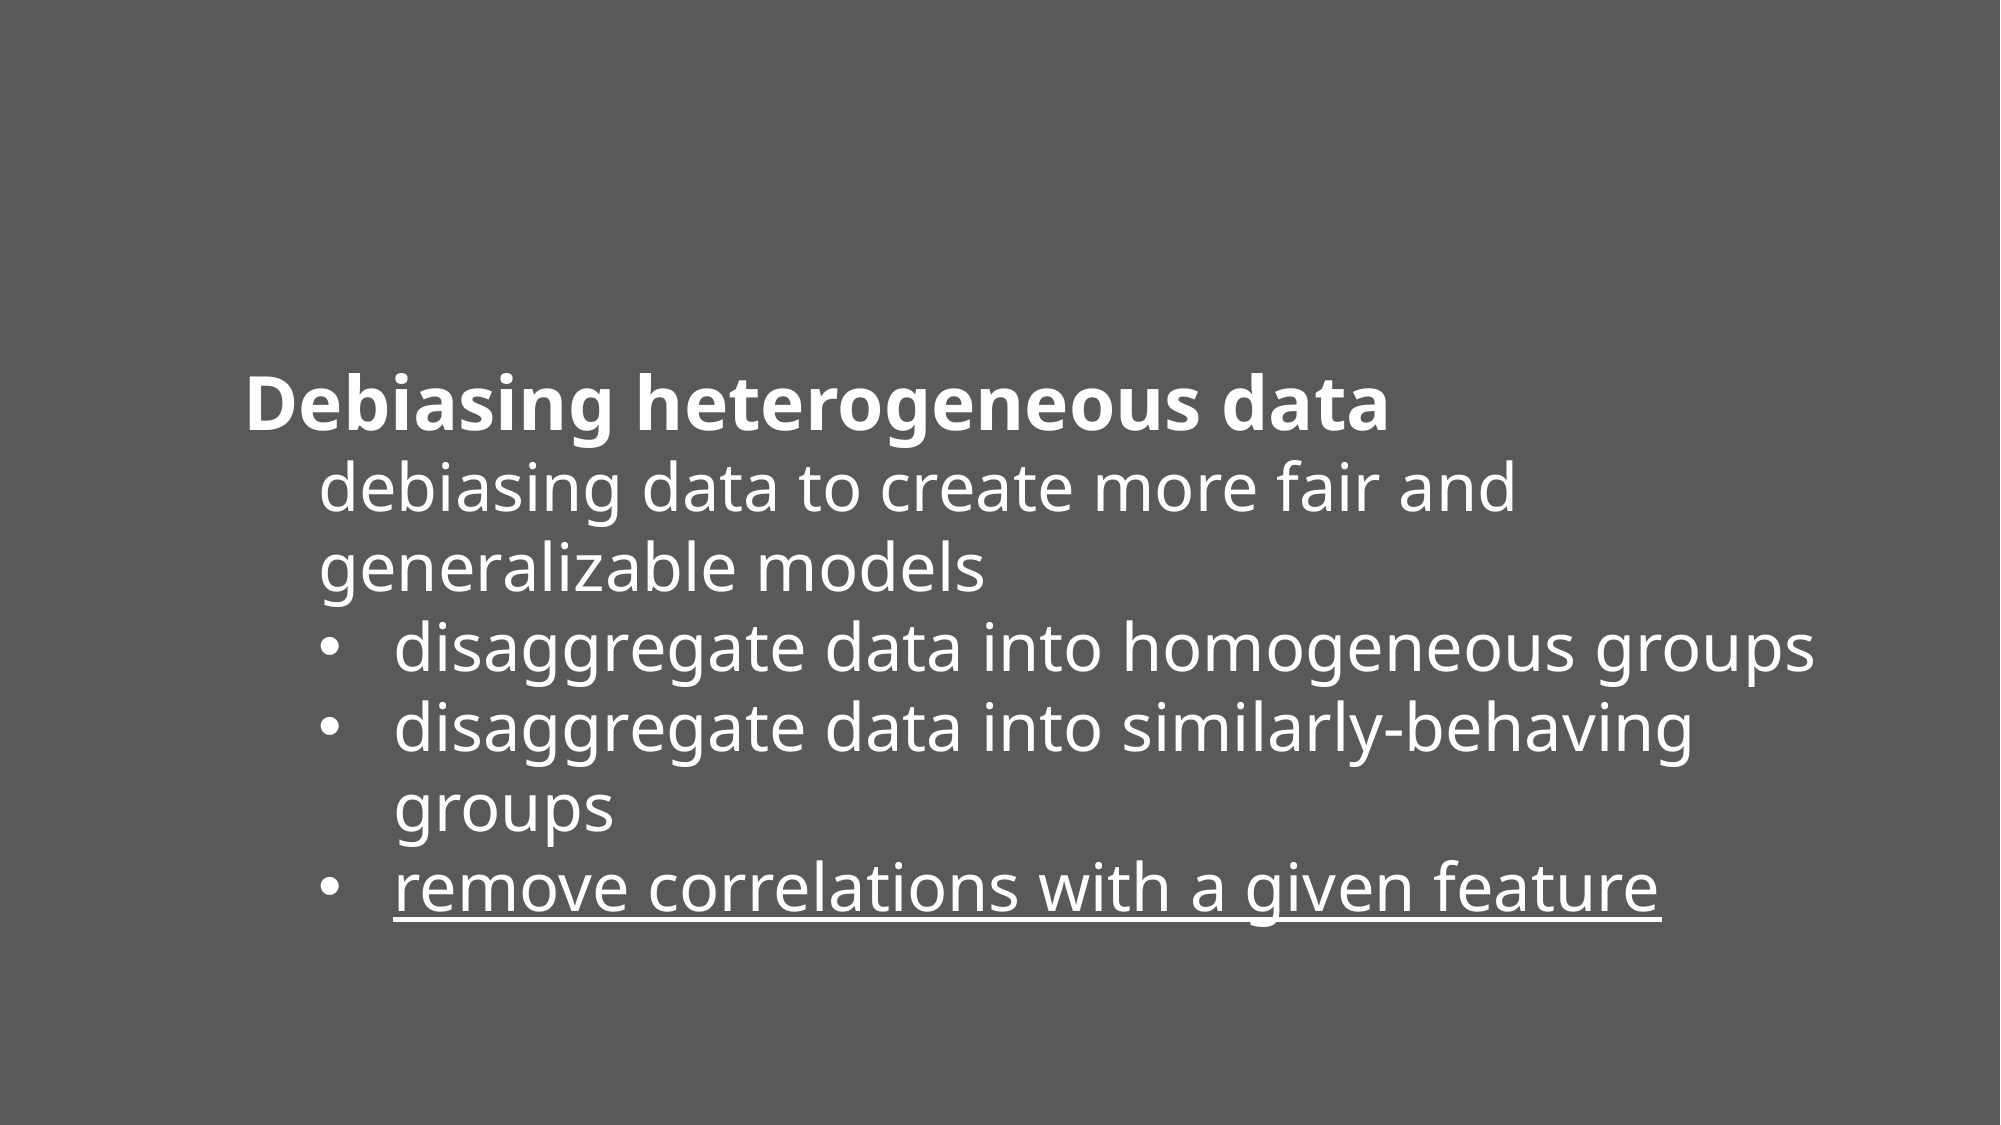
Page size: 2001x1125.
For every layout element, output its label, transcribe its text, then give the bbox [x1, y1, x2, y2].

text_box Debiasing heterogeneous data debiasing data to create more fair and generalizable models disaggregate data into homogeneous groups disaggregate data into similarly-behaving groups remove correlations with a given feature [228, 347, 1847, 1013]
